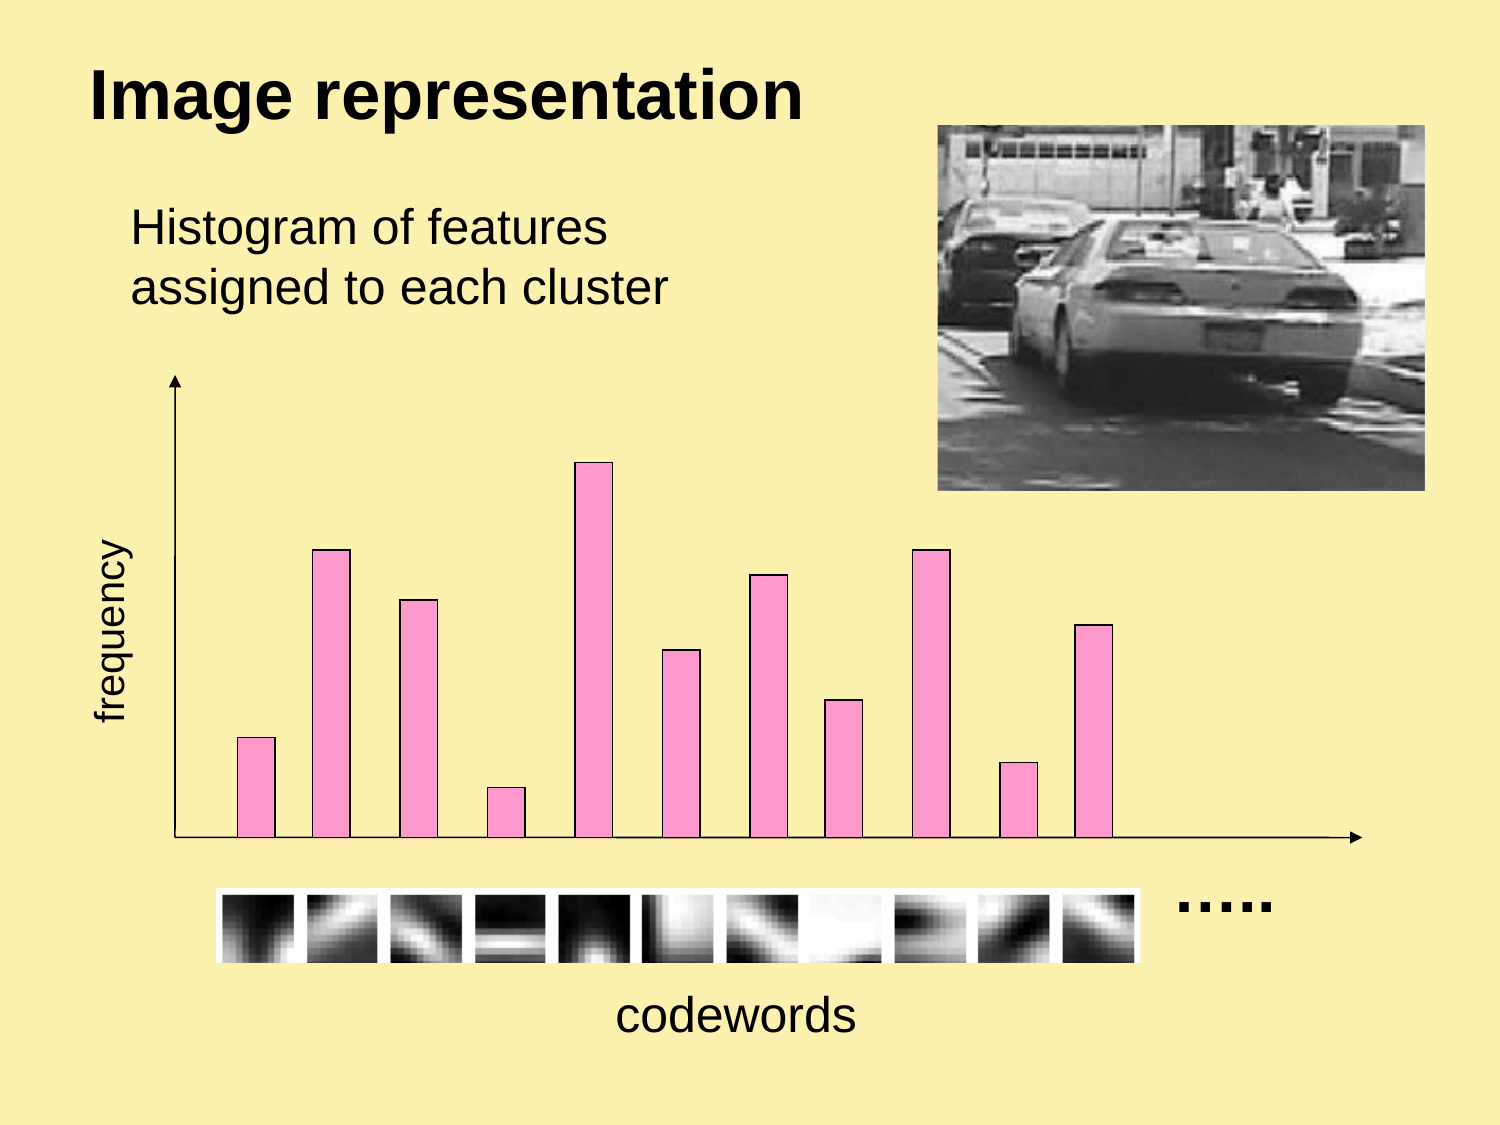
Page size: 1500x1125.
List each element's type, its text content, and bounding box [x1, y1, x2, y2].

text_box [999, 762, 1038, 836]
text_box Histogram of features assigned to each cluster [115, 187, 699, 323]
text_box [168, 375, 182, 838]
text_box [487, 787, 525, 836]
picture [937, 124, 1426, 491]
text_box [912, 549, 950, 836]
text_box [399, 599, 438, 836]
text_box [1074, 624, 1113, 836]
text_box [237, 737, 275, 836]
text_box Image representation [74, 45, 1425, 138]
text_box [575, 462, 613, 836]
text_box [312, 549, 350, 836]
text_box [215, 838, 1338, 963]
text_box [750, 575, 788, 836]
text_box frequency [75, 524, 140, 739]
text_box [825, 699, 863, 836]
text_box [1338, 831, 1363, 844]
text_box codewords [600, 974, 872, 1050]
text_box [662, 650, 700, 836]
